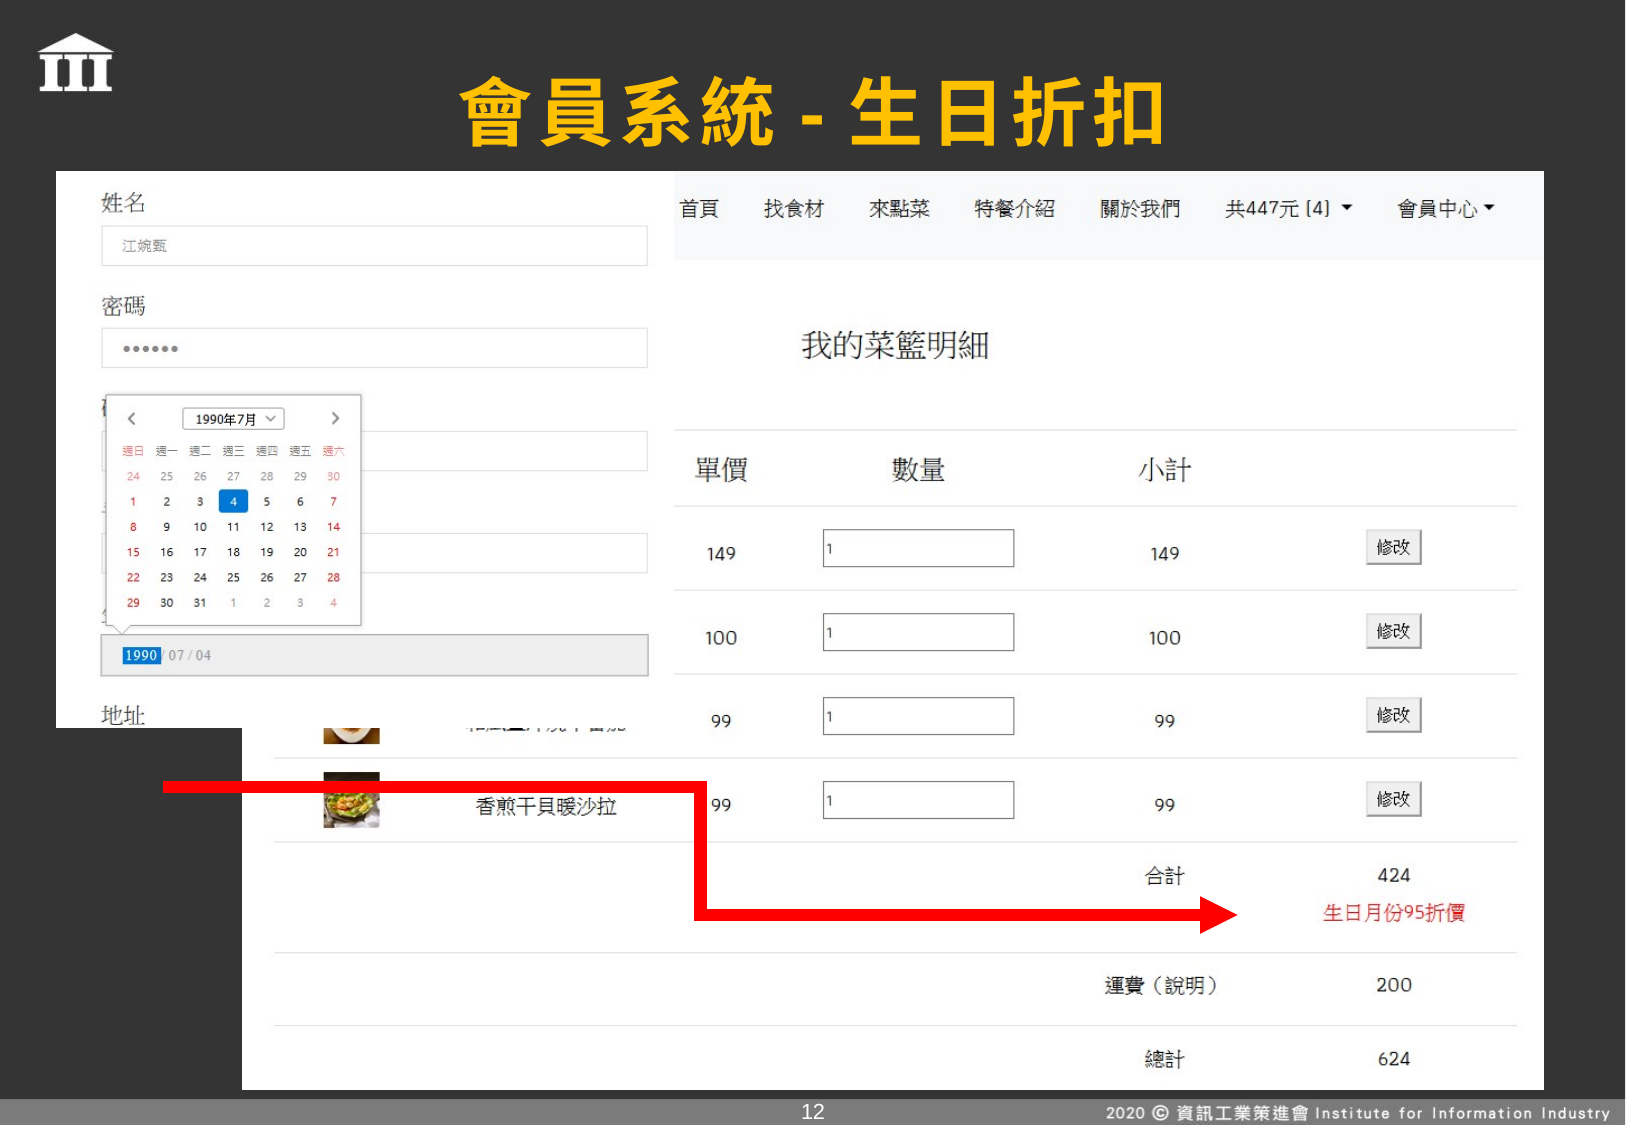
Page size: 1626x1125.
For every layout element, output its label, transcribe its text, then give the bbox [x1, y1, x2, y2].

slide_number 11 [778, 1090, 848, 1125]
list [56, 171, 674, 728]
title 會員系統-生日折扣 [103, 54, 1522, 167]
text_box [162, 786, 1238, 915]
picture [0, 0, 1626, 1125]
